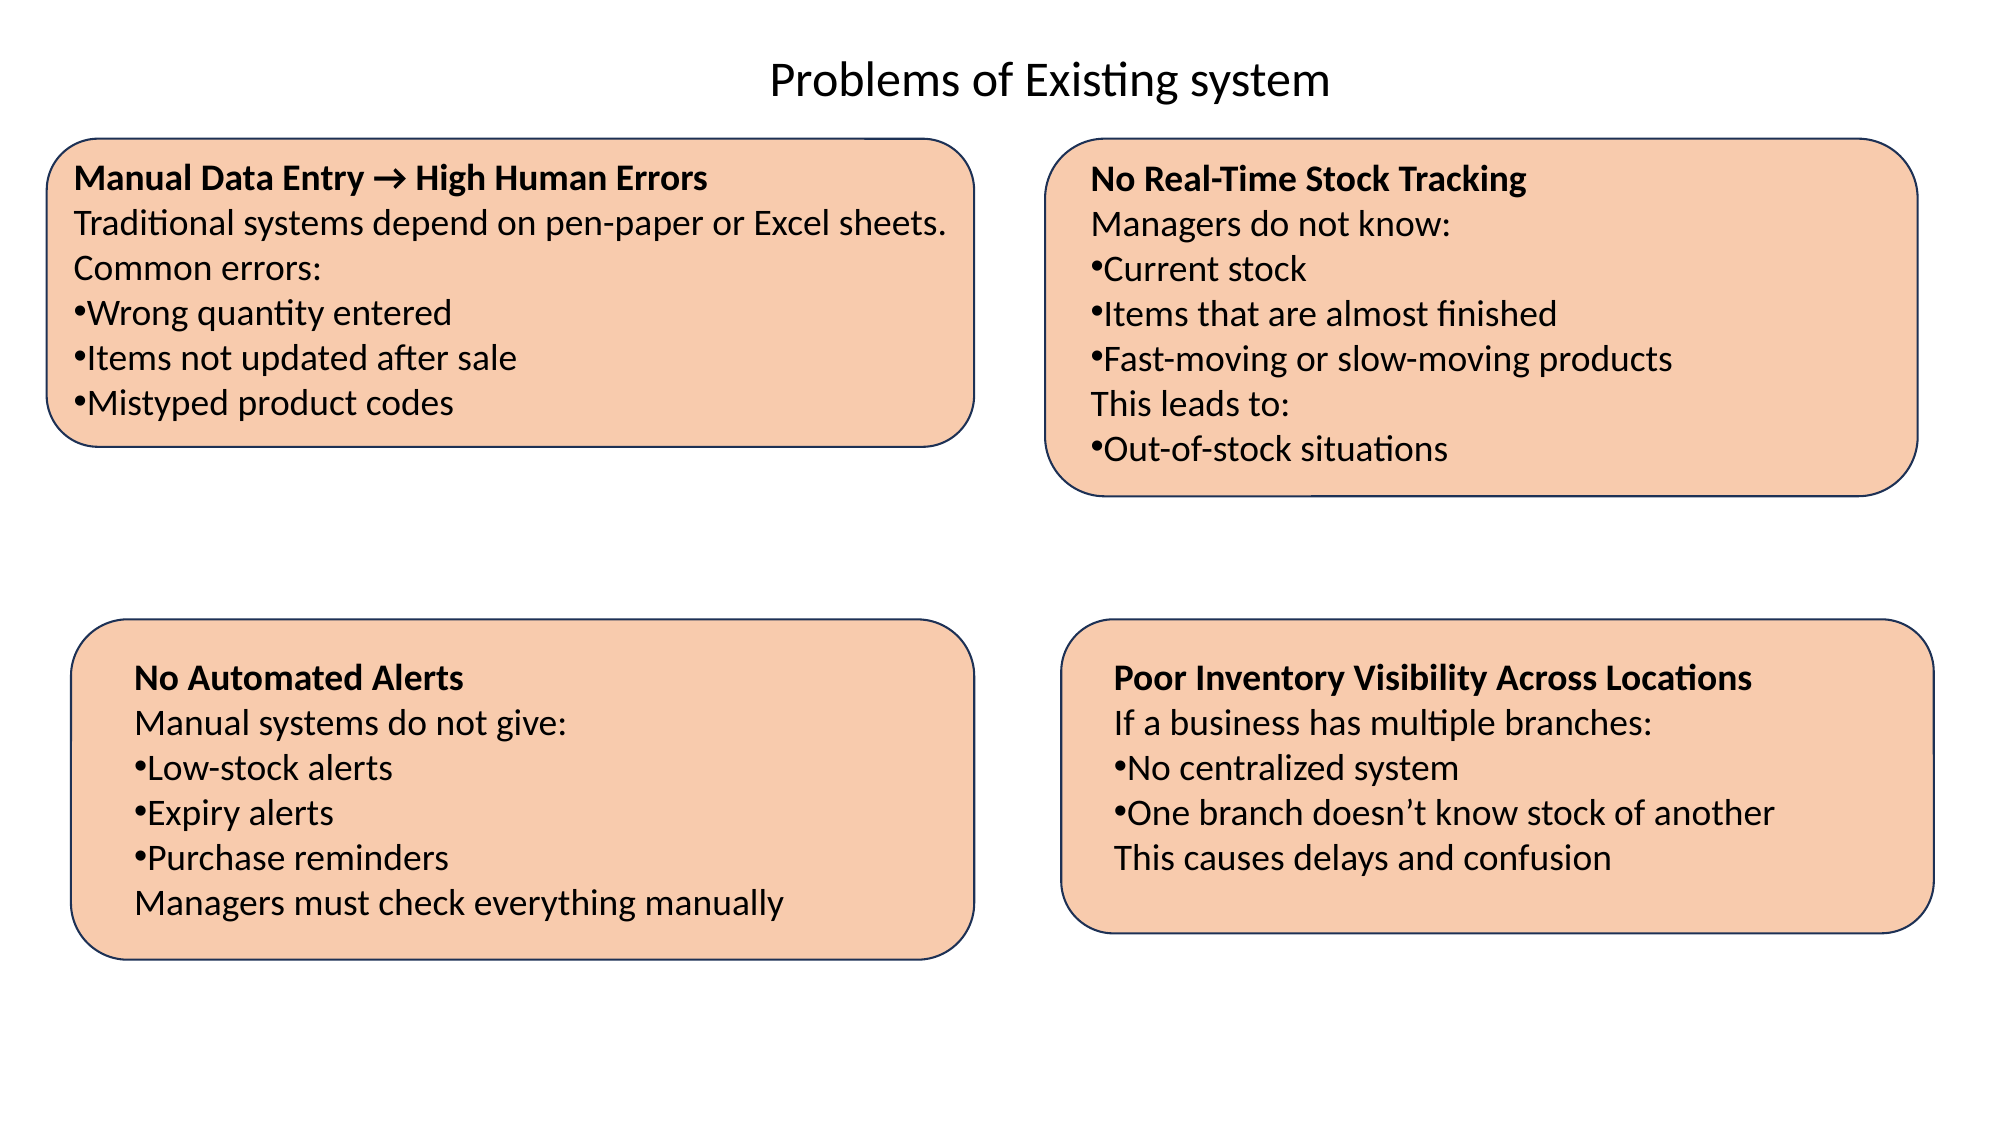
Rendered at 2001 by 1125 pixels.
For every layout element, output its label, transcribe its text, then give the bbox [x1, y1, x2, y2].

text_box [1060, 618, 1935, 935]
text_box [59, 431, 962, 448]
text_box Manual Data Entry → High Human Errors Traditional systems depend on pen-paper or Excel sheets. Common errors: Wrong quantity entered Items not updated after sale Mistyped product codes [58, 100, 1182, 431]
text_box [1044, 137, 1905, 498]
text_box Problems of Existing system [754, 38, 1499, 114]
text_box No Automated Alerts Manual systems do not give: Low-stock alerts Expiry alerts Purchase reminders Managers must check everything manually [119, 645, 1092, 931]
text_box [69, 618, 968, 961]
text_box [45, 156, 58, 430]
text_box Poor Inventory Visibility Across Locations If a business has multiple branches: No centralized system One branch doesn’t know stock of another This causes delays and confusion [1099, 645, 2000, 886]
text_box No Real-Time Stock Tracking Managers do not know: Current stock Items that are almost finished Fast-moving or slow-moving products This leads to: Out-of-stock situations [1075, 146, 2000, 476]
